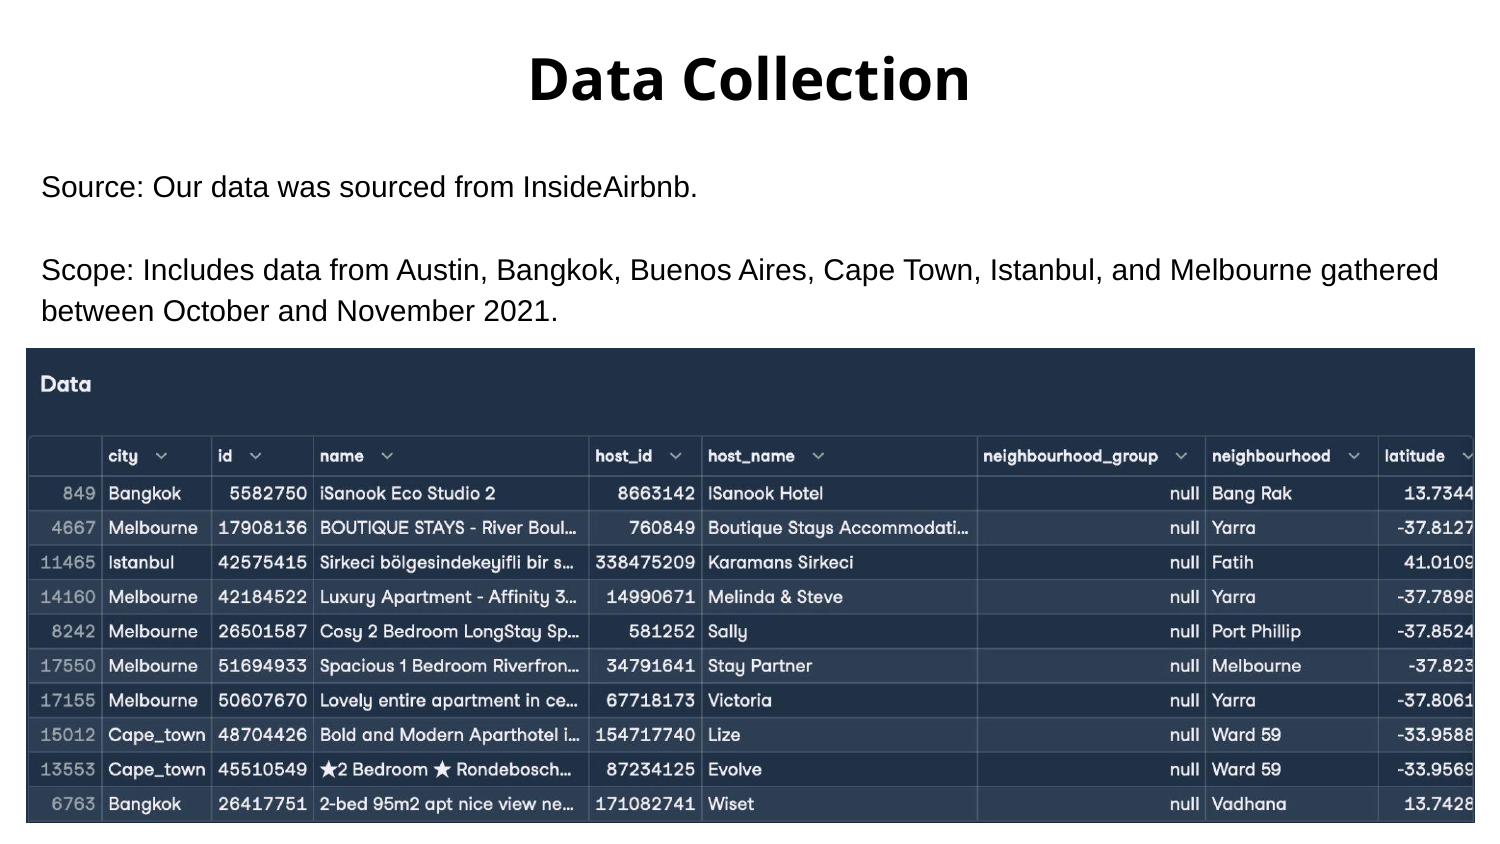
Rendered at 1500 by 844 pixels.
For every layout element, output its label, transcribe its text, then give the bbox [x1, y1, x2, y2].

picture [25, 348, 1476, 824]
subtitle Source: Our data was sourced from InsideAirbnb. Scope: Includes data from Austin, Bangkok, Buenos Aires, Cape Town, Istanbul, and Melbourne gathered between October and November 2021. [26, 147, 1475, 348]
text_box Data Collection [148, 27, 1352, 128]
